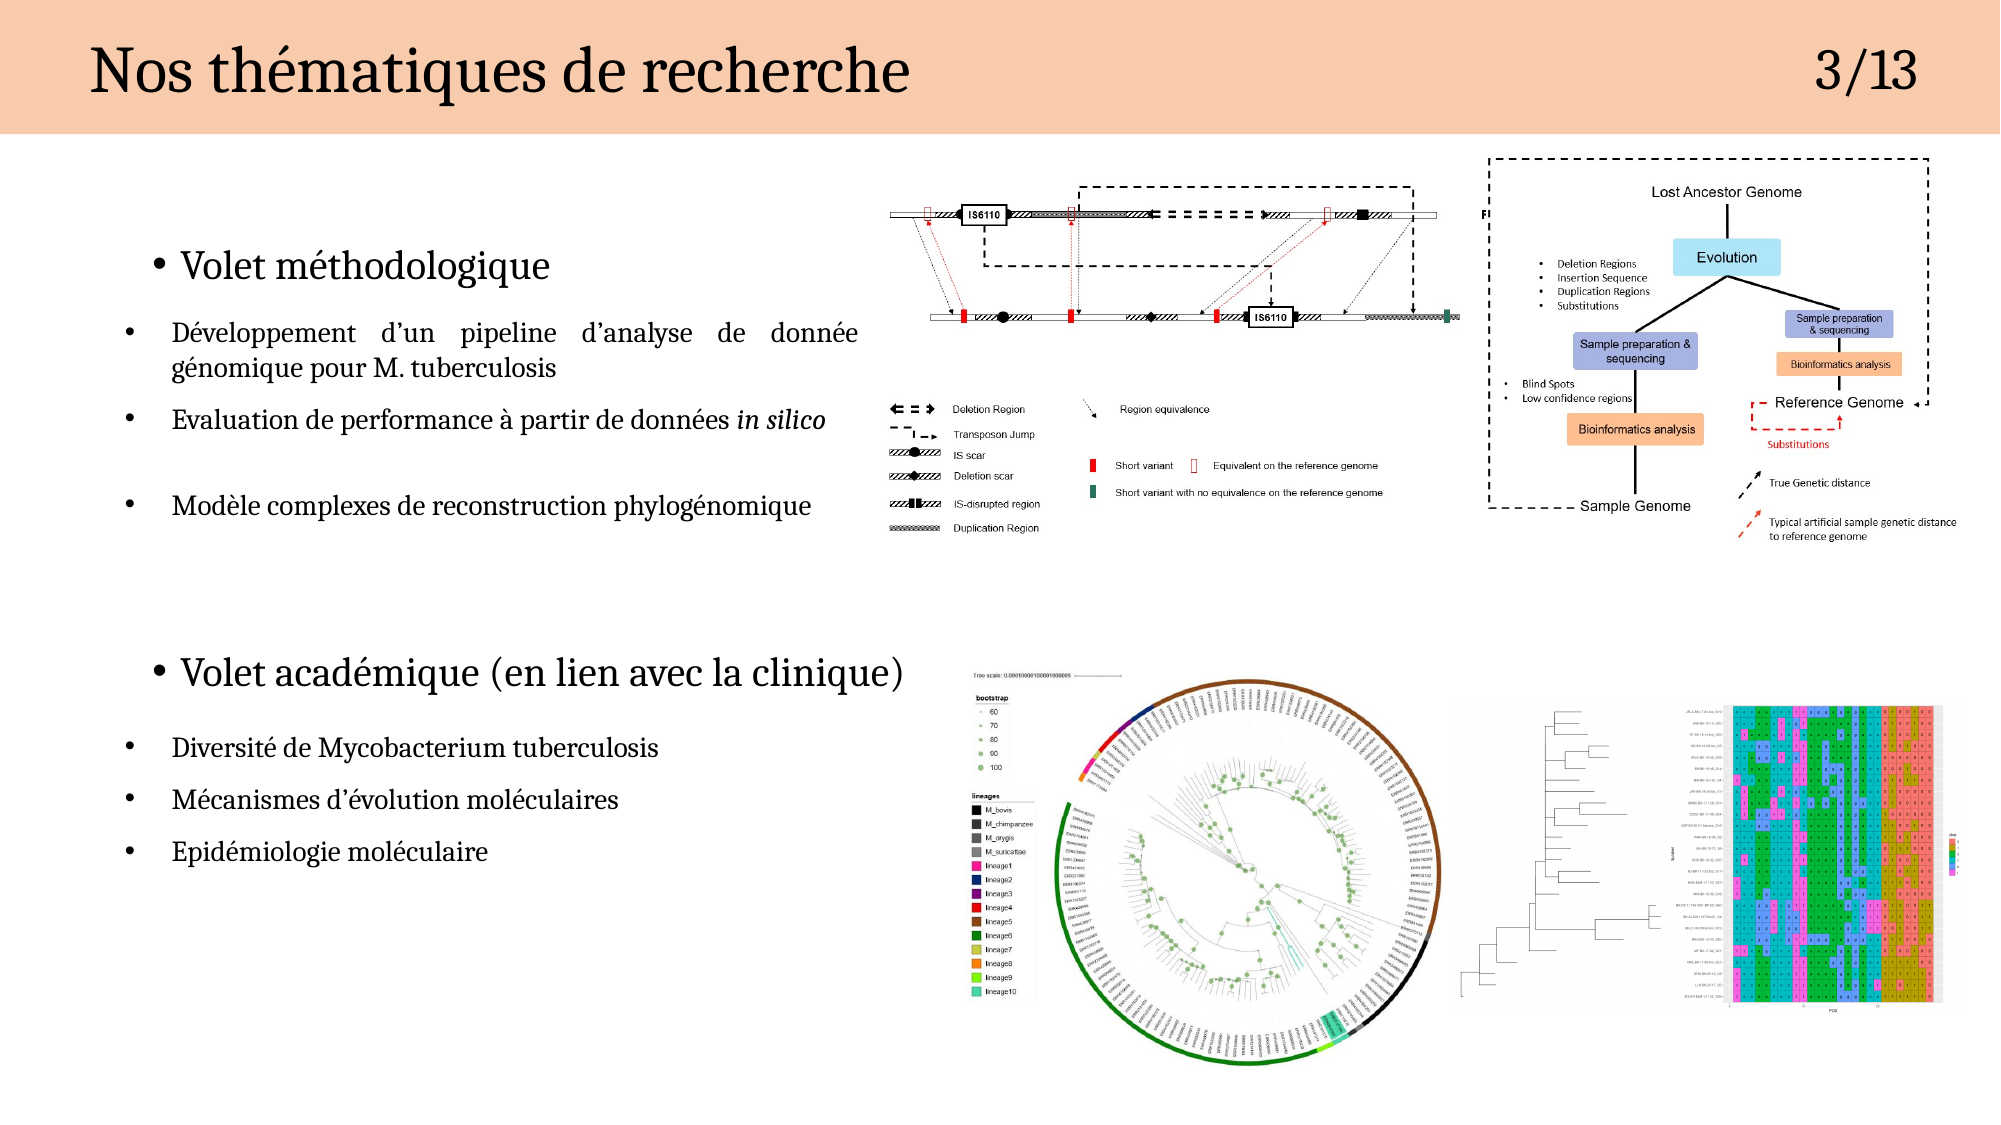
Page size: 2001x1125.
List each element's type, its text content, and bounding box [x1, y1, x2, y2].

text_box Diversité de Mycobacterium tuberculosis Mécanismes d’évolution moléculaires Epidémiologie moléculaire [109, 703, 874, 876]
text_box Evaluation de performance à partir de données in silico [109, 392, 873, 443]
text_box Volet méthodologique [137, 230, 643, 296]
text_box Volet académique (en lien avec la clinique) [137, 637, 973, 703]
text_box Nos thématiques de recherche [0, 0, 2000, 135]
picture [873, 154, 1963, 544]
text_box Développement d’un pipeline d’analyse de donnée génomique pour M. tuberculosis [109, 306, 873, 391]
picture [948, 638, 1963, 1079]
text_box Modèle complexes de reconstruction phylogénomique [109, 478, 873, 529]
text_box 3/13 [1800, 23, 1934, 109]
